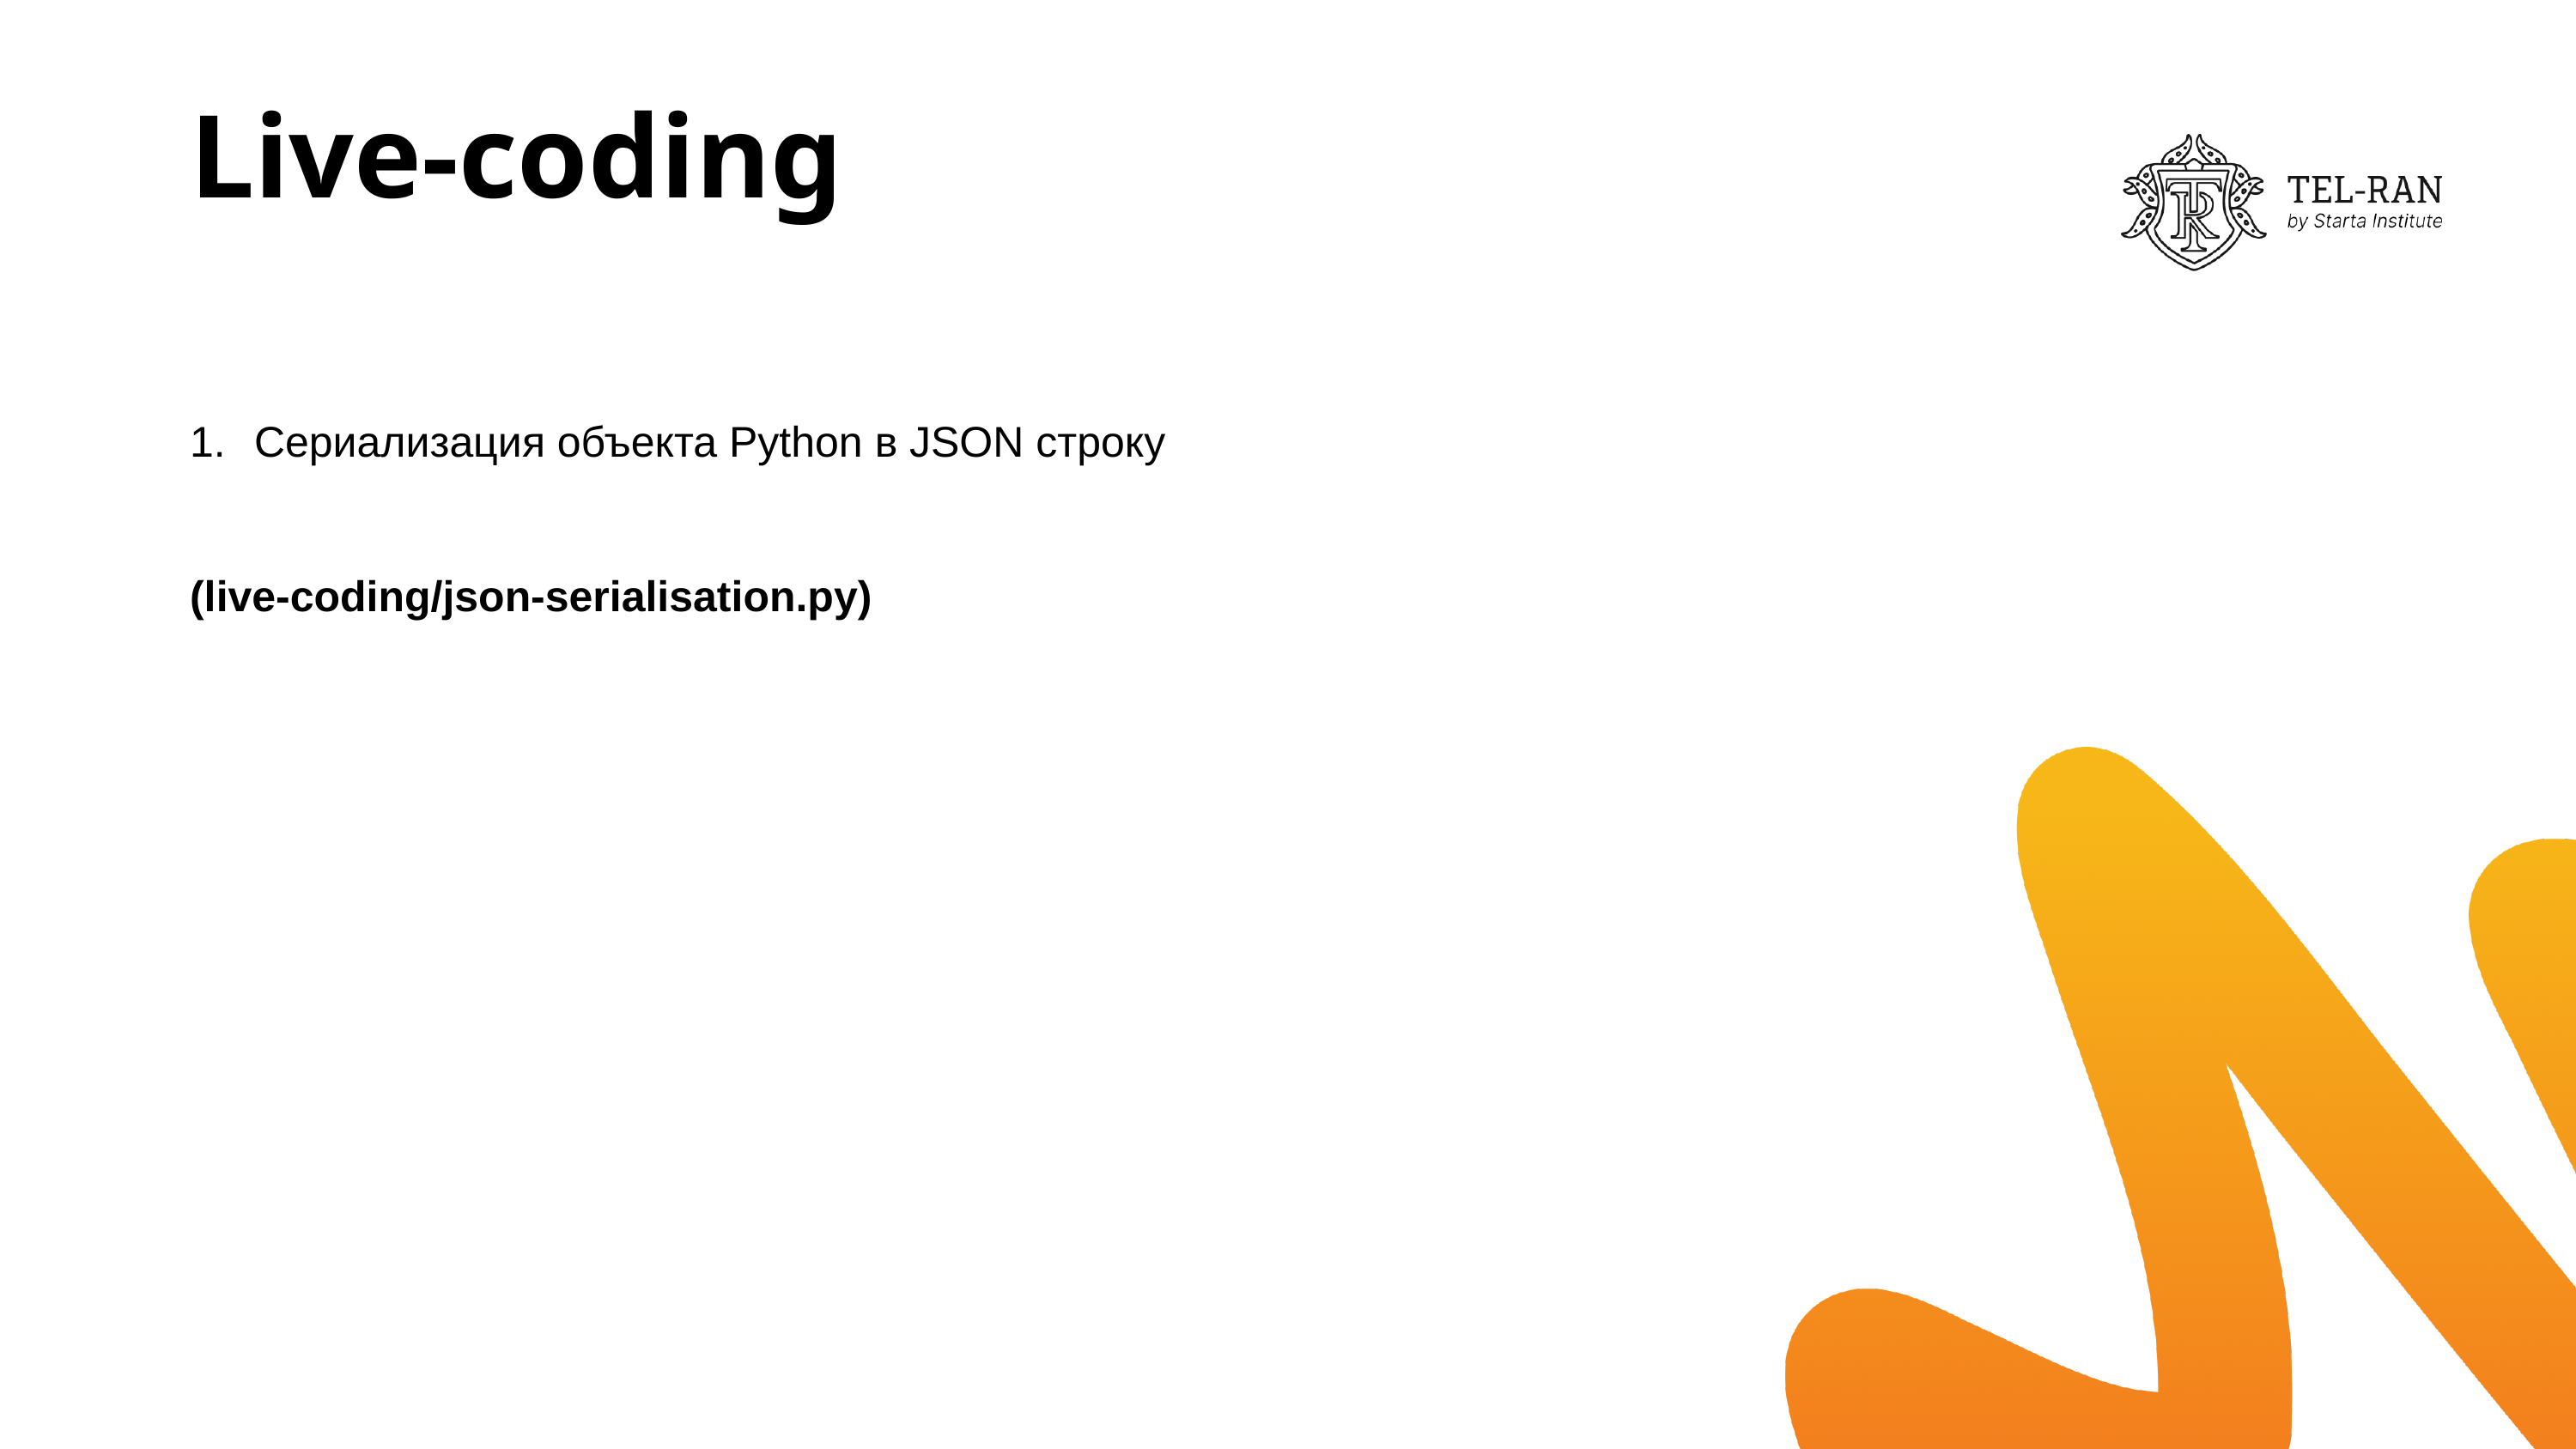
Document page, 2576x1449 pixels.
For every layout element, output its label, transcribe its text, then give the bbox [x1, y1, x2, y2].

text_box Сериализация объекта Python в JSON строку (live-coding/json-serialisation.py) [177, 382, 2537, 627]
picture [2121, 134, 2442, 271]
picture [1620, 747, 2576, 1449]
title Live-coding [177, 76, 2107, 358]
